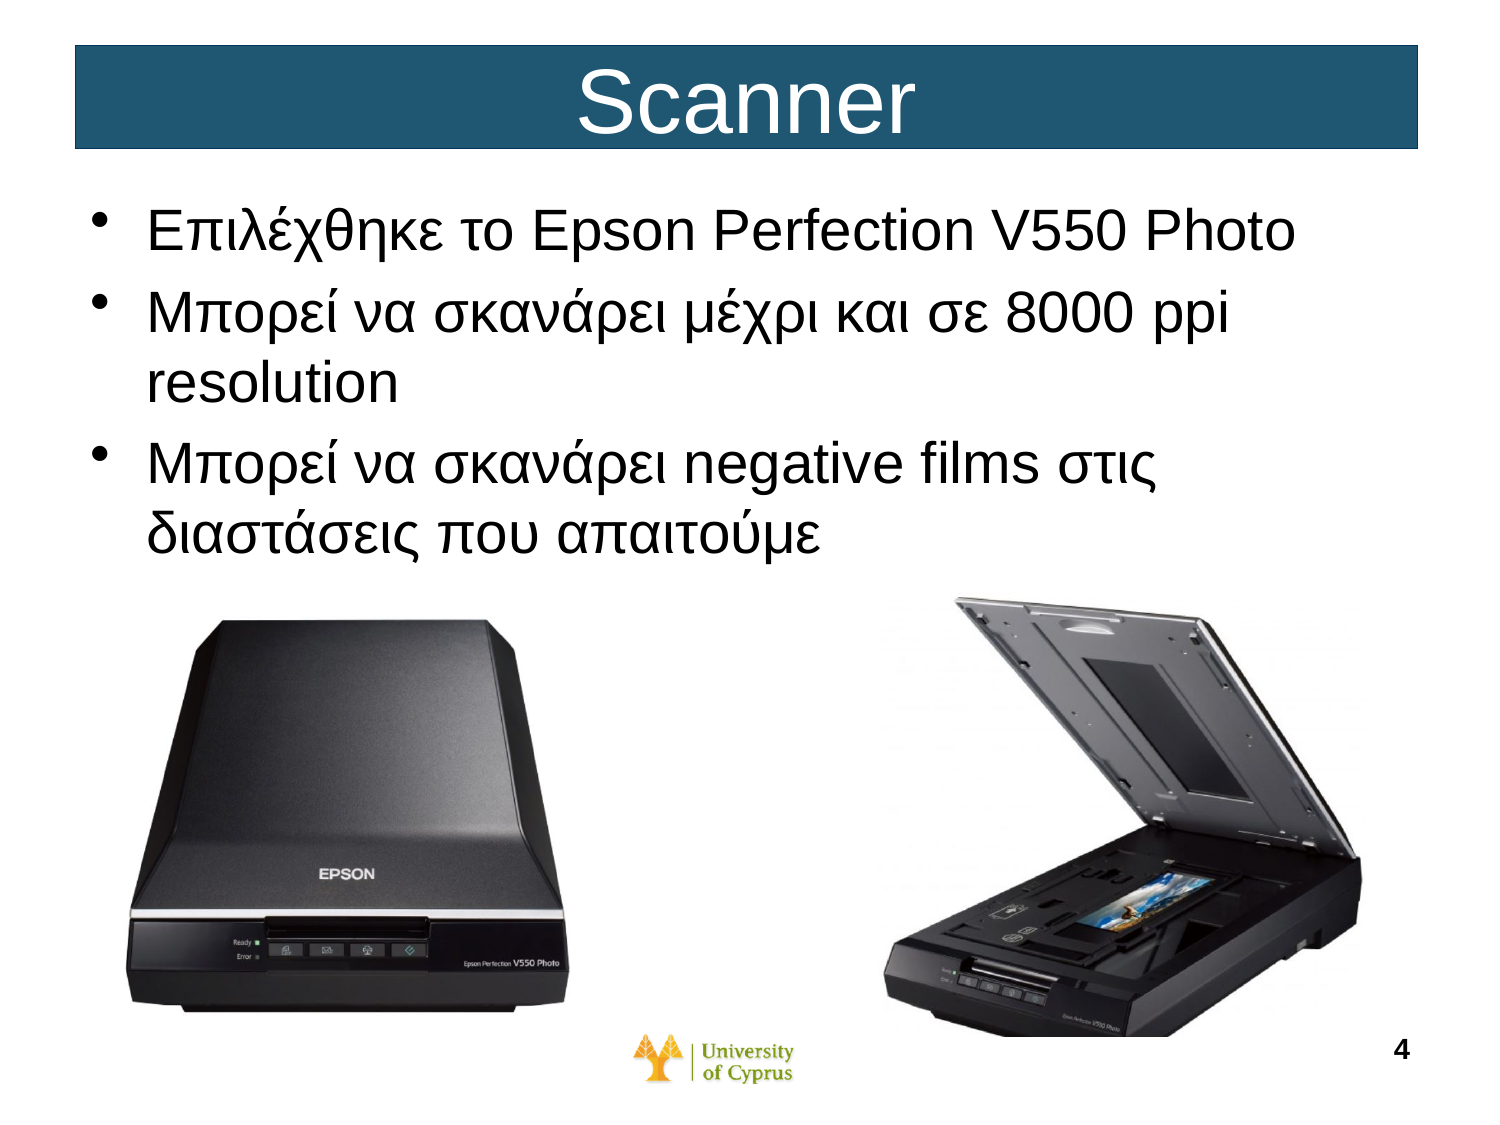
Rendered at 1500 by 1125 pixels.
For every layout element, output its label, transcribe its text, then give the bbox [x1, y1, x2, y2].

picture [631, 1032, 795, 1084]
picture [842, 546, 1423, 1038]
picture [70, 584, 627, 1038]
list Επιλέχθηκε το Epson Perfection V550 Photo Μπορεί να σκανάρει μέχρι και σε 8000 ppi resolution Μπορεί να σκανάρει negative films στις διαστάσεις που απαιτούμε [75, 184, 1418, 1006]
title Scanner [75, 45, 1418, 149]
